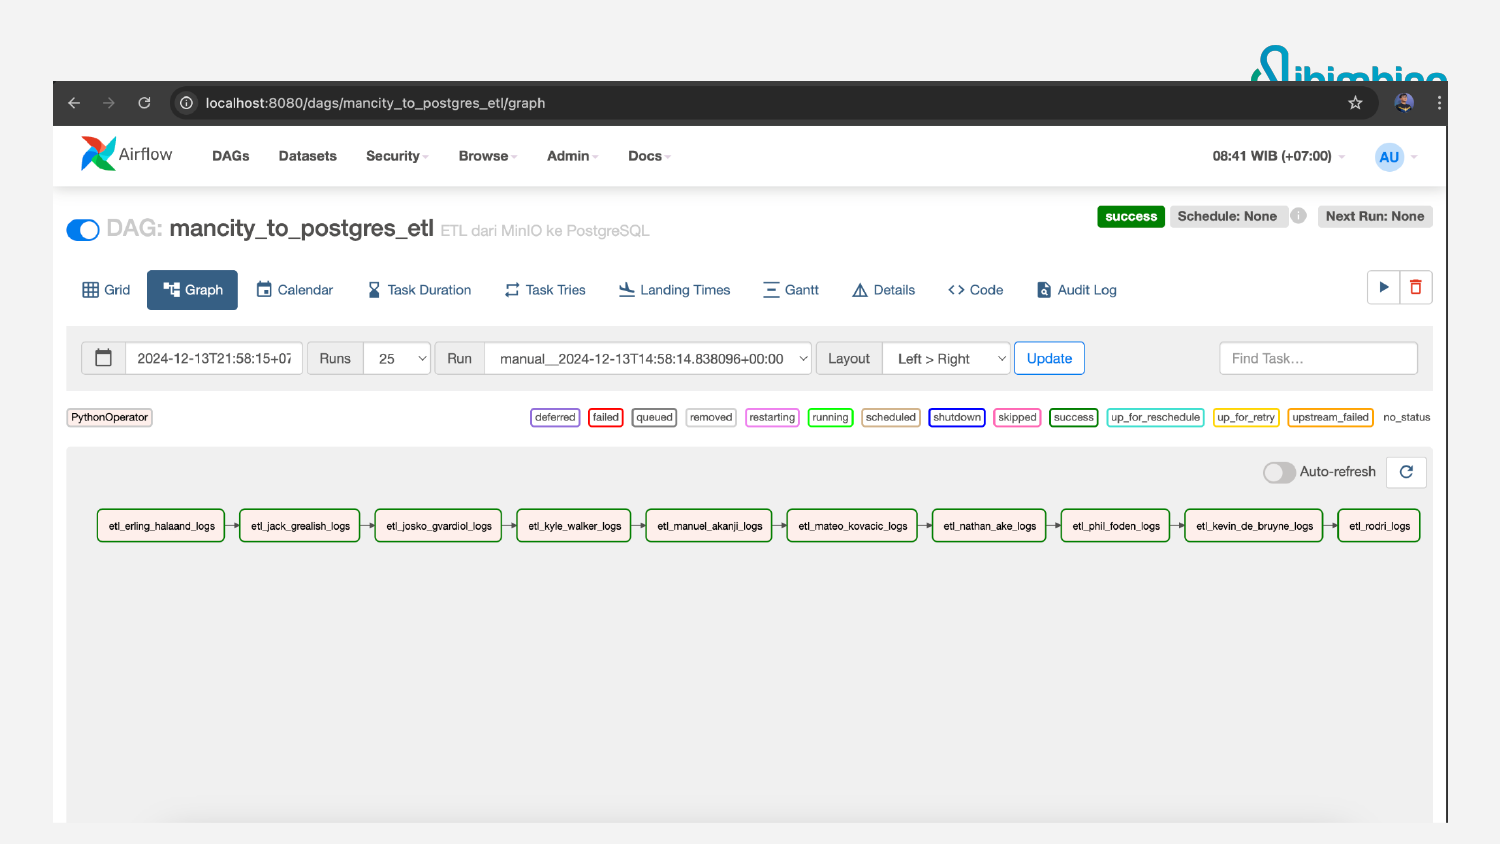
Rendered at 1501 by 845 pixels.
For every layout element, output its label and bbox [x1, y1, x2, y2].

picture [52, 44, 1448, 823]
